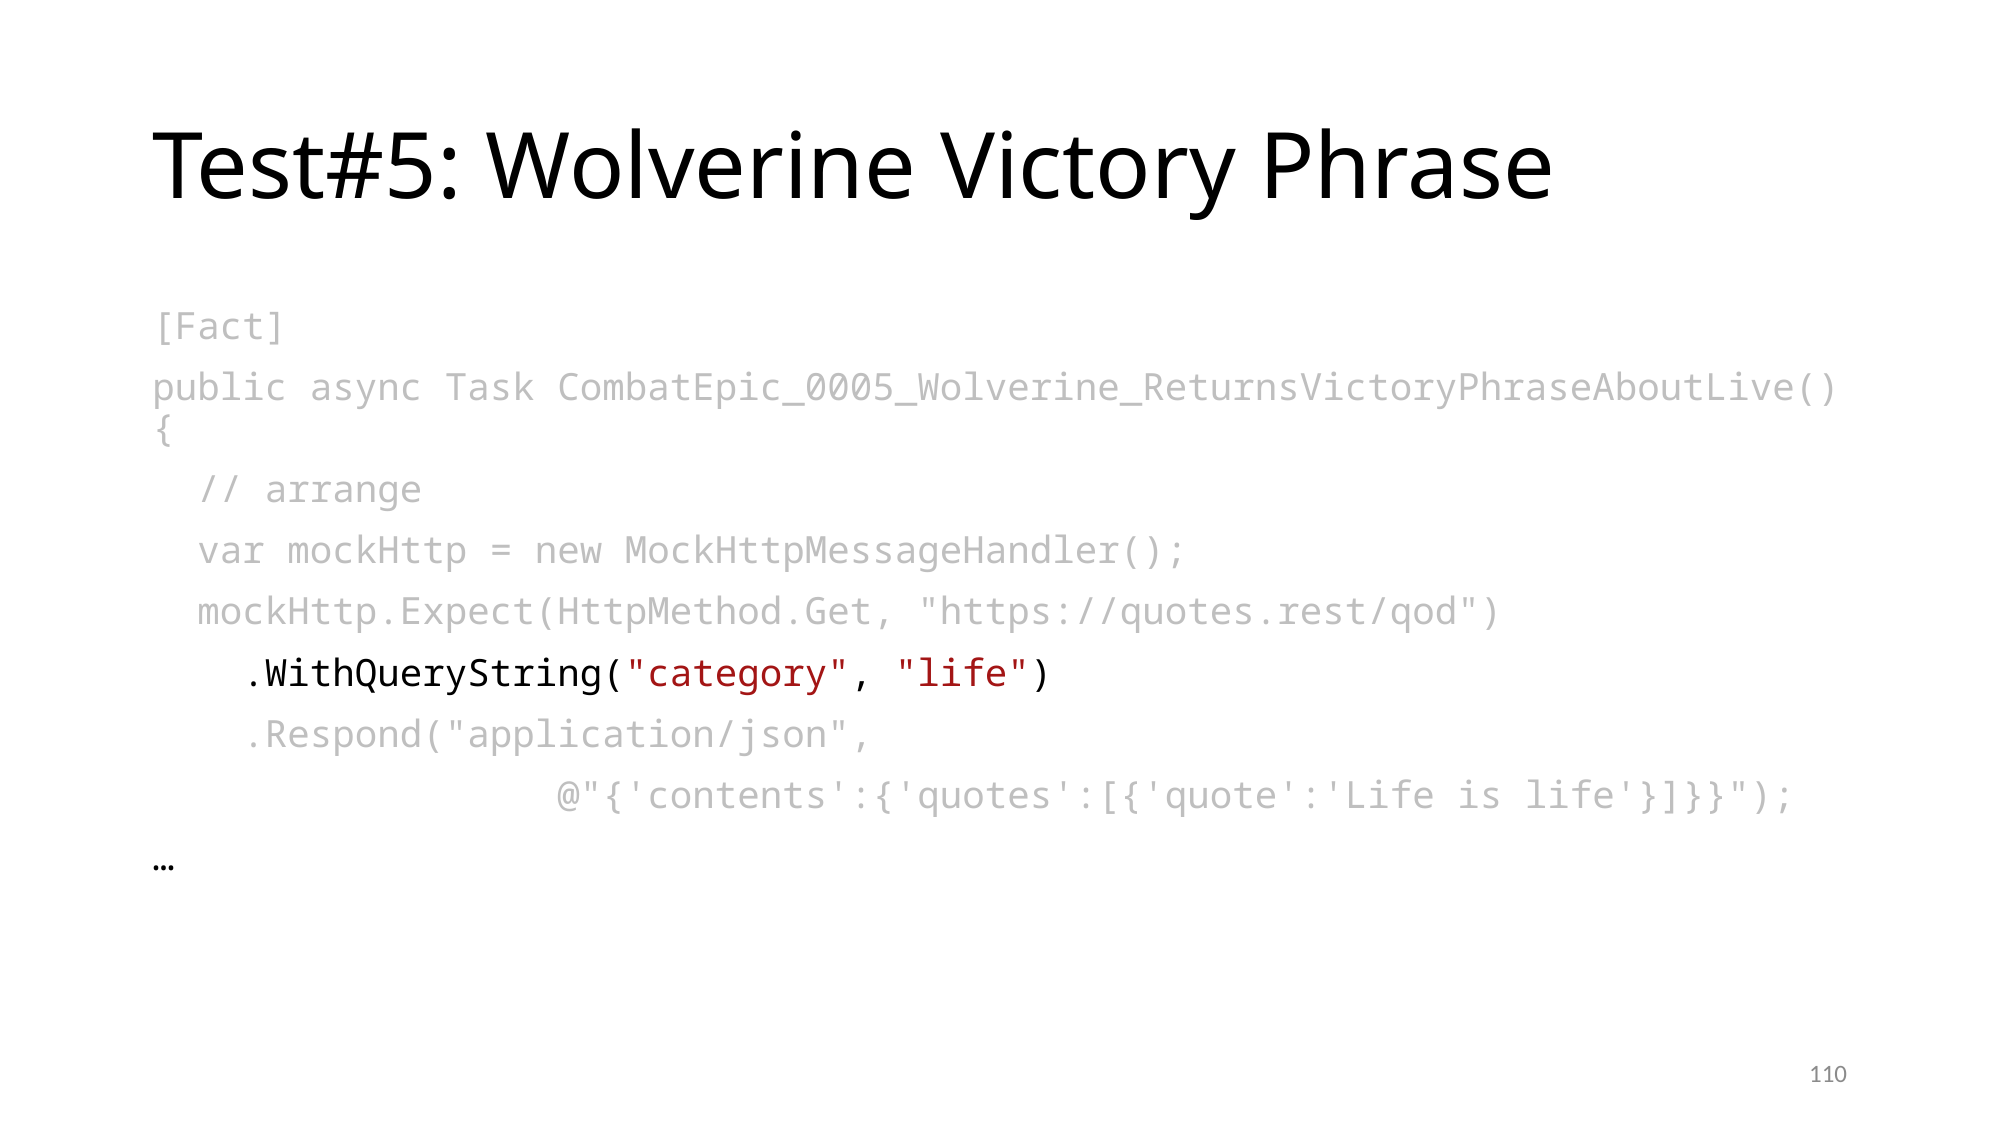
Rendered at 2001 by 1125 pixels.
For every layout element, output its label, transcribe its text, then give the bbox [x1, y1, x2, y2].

slide_number 110 [1412, 1042, 1863, 1103]
title Test#5: Wolverine Victory Phrase [137, 59, 1863, 278]
list [Fact] public async Task CombatEpic_0005_Wolverine_ReturnsVictoryPhraseAboutLive() { // arrange var mockHttp = new MockHttpMessageHandler(); mockHttp.Expect(HttpMethod.Get, "https://quotes.rest/qod") .WithQueryString("category", "life") .Respond("application/json", @"{'contents':{'quotes':[{'quote':'Life is life'}]}}"); … [137, 299, 1863, 1014]
